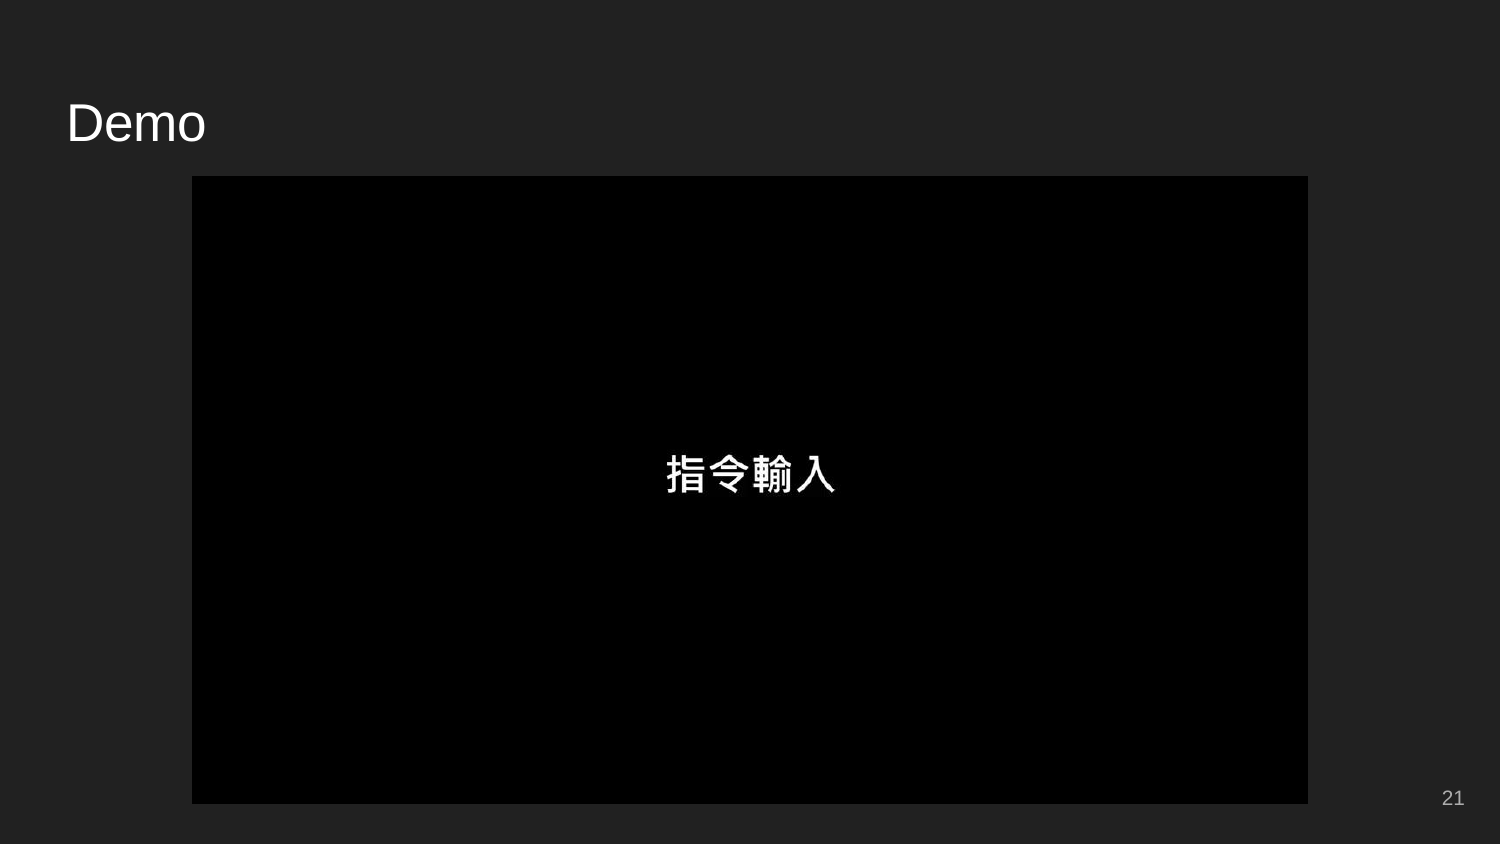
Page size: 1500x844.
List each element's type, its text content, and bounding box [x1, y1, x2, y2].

picture [192, 176, 1308, 804]
title Demo [51, 72, 1449, 167]
slide_number ‹#› [1389, 764, 1480, 830]
